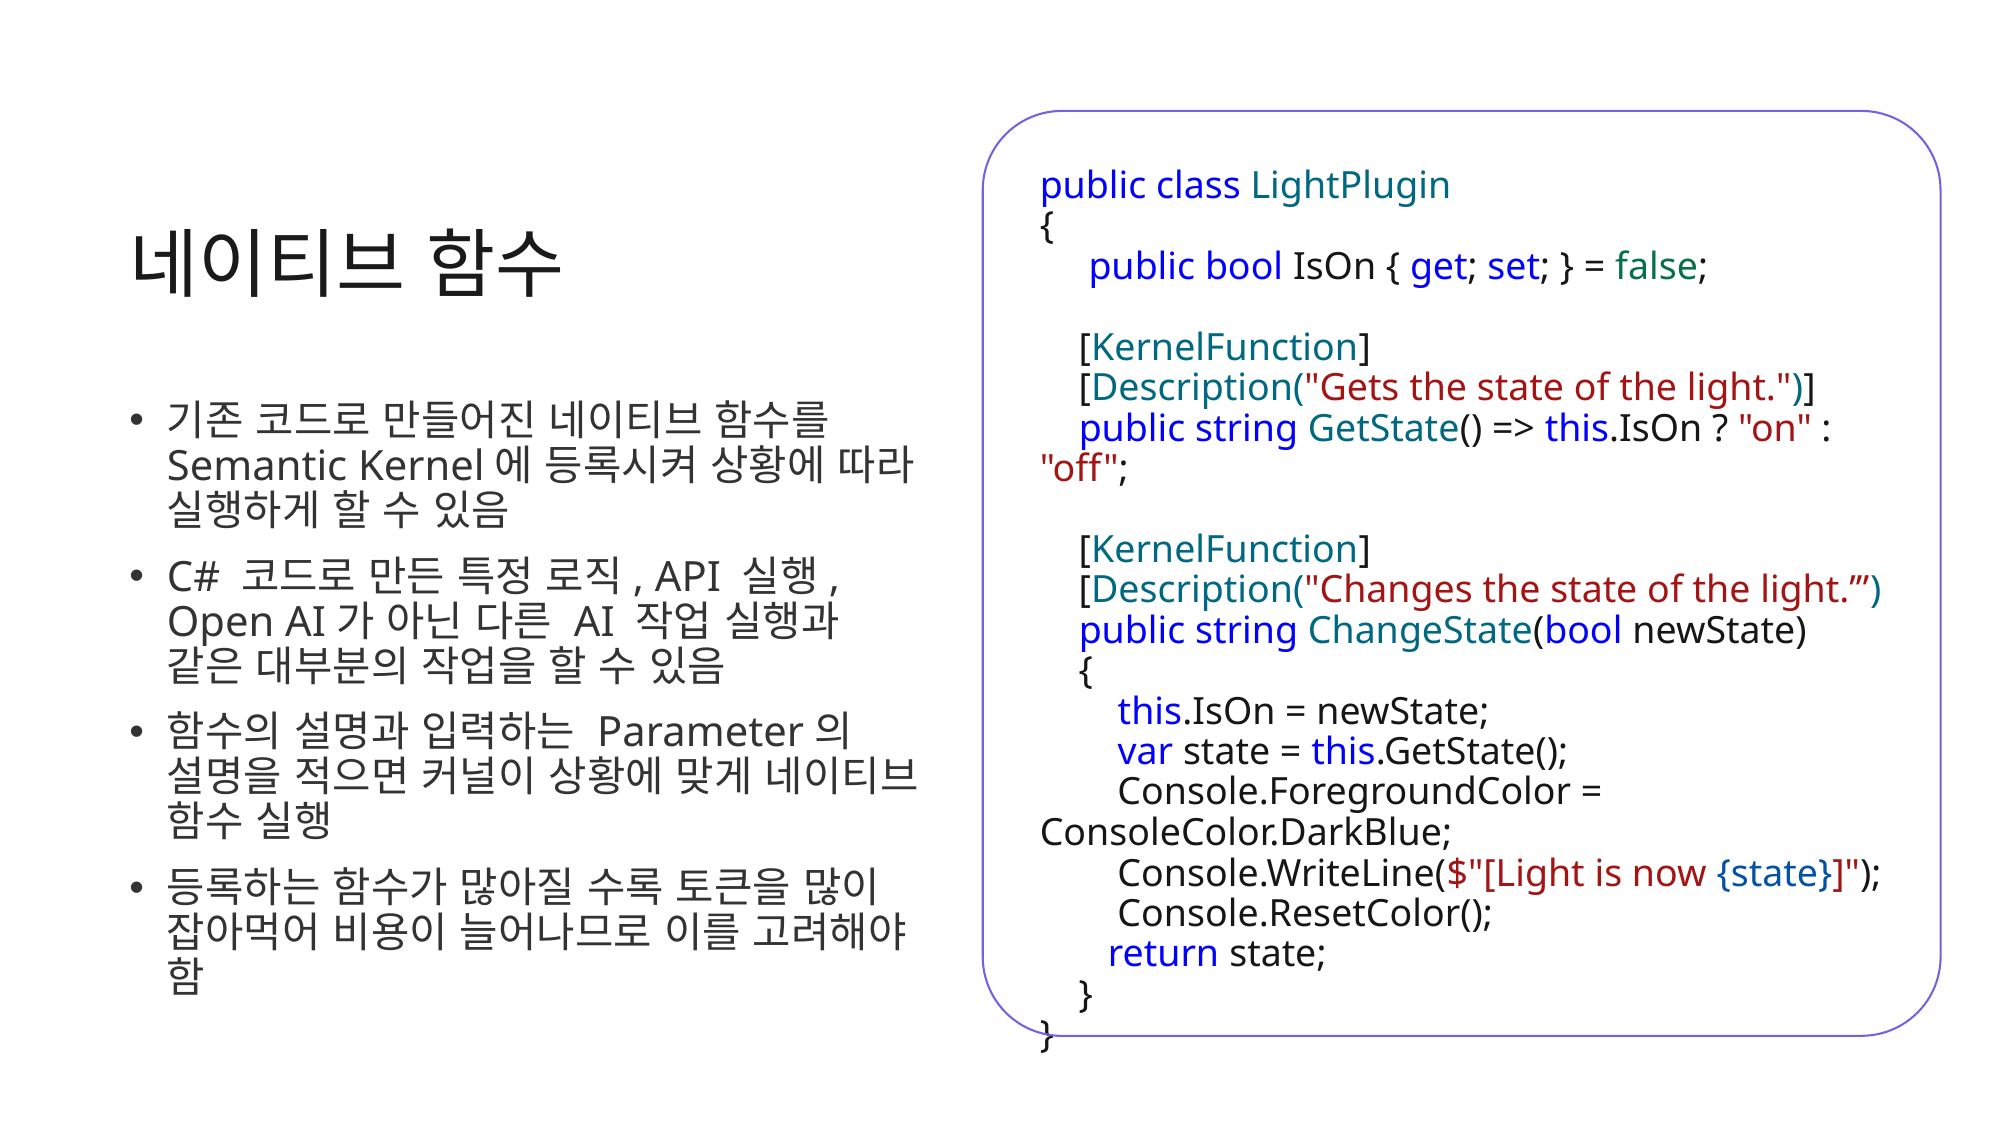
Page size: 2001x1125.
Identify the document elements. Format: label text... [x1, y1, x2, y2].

text_box [981, 109, 1942, 1037]
text_box 네이티브 함수 [114, 158, 963, 376]
text_box 기존 코드로 만들어진 네이티브 함수를 Semantic Kernel에 등록시켜 상황에 따라 실행하게 할 수 있음 C# 코드로 만든 특정 로직, API 실행, Open AI가 아닌 다른 AI 작업 실행과 같은 대부분의 작업을 할 수 있음 함수의 설명과 입력하는 Parameter의 설명을 적으면 커널이 상황에 맞게 네이티브 함수 실행 등록하는 함수가 많아질 수록 토큰을 많이 잡아먹어 비용이 늘어나므로 이를 고려해야 함 [114, 391, 940, 974]
